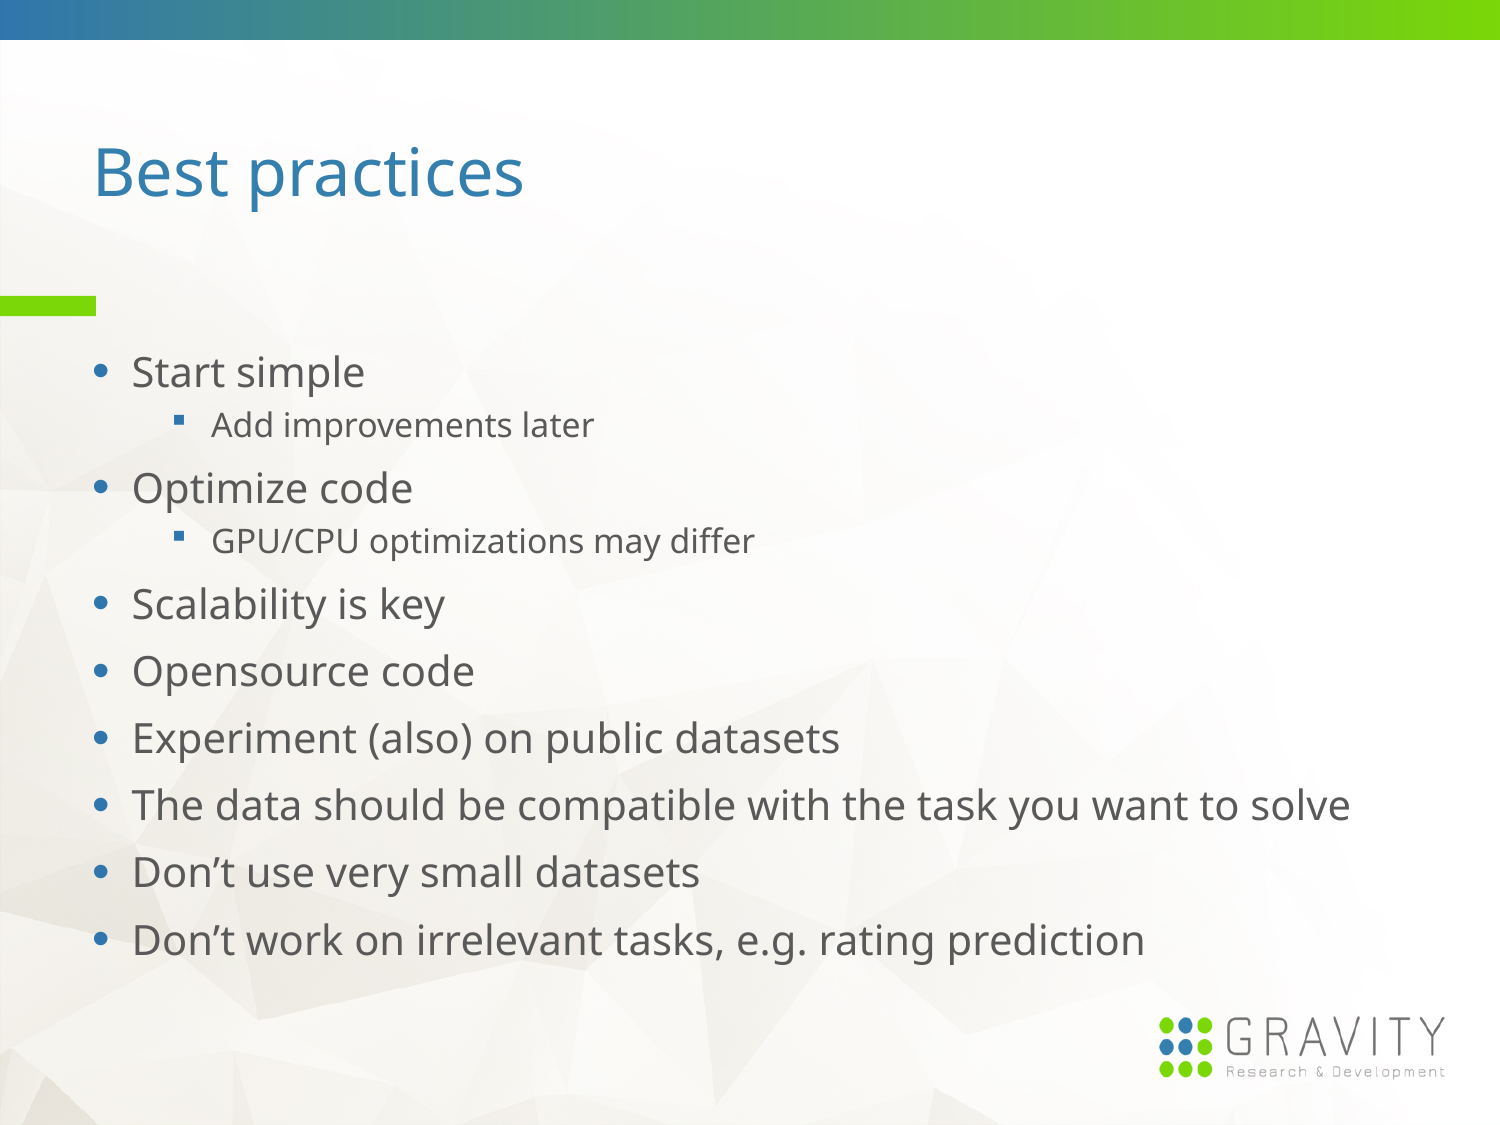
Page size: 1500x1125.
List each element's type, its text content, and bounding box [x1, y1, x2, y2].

list Start simple Add improvements later Optimize code GPU/CPU optimizations may differ Scalability is key Opensource code Experiment (also) on public datasets The data should be compatible with the task you want to solve Don’t use very small datasets Don’t work on irrelevant tasks, e.g. rating prediction [76, 337, 1424, 980]
title Best practices [76, 84, 1424, 266]
picture [0, 40, 1500, 1125]
